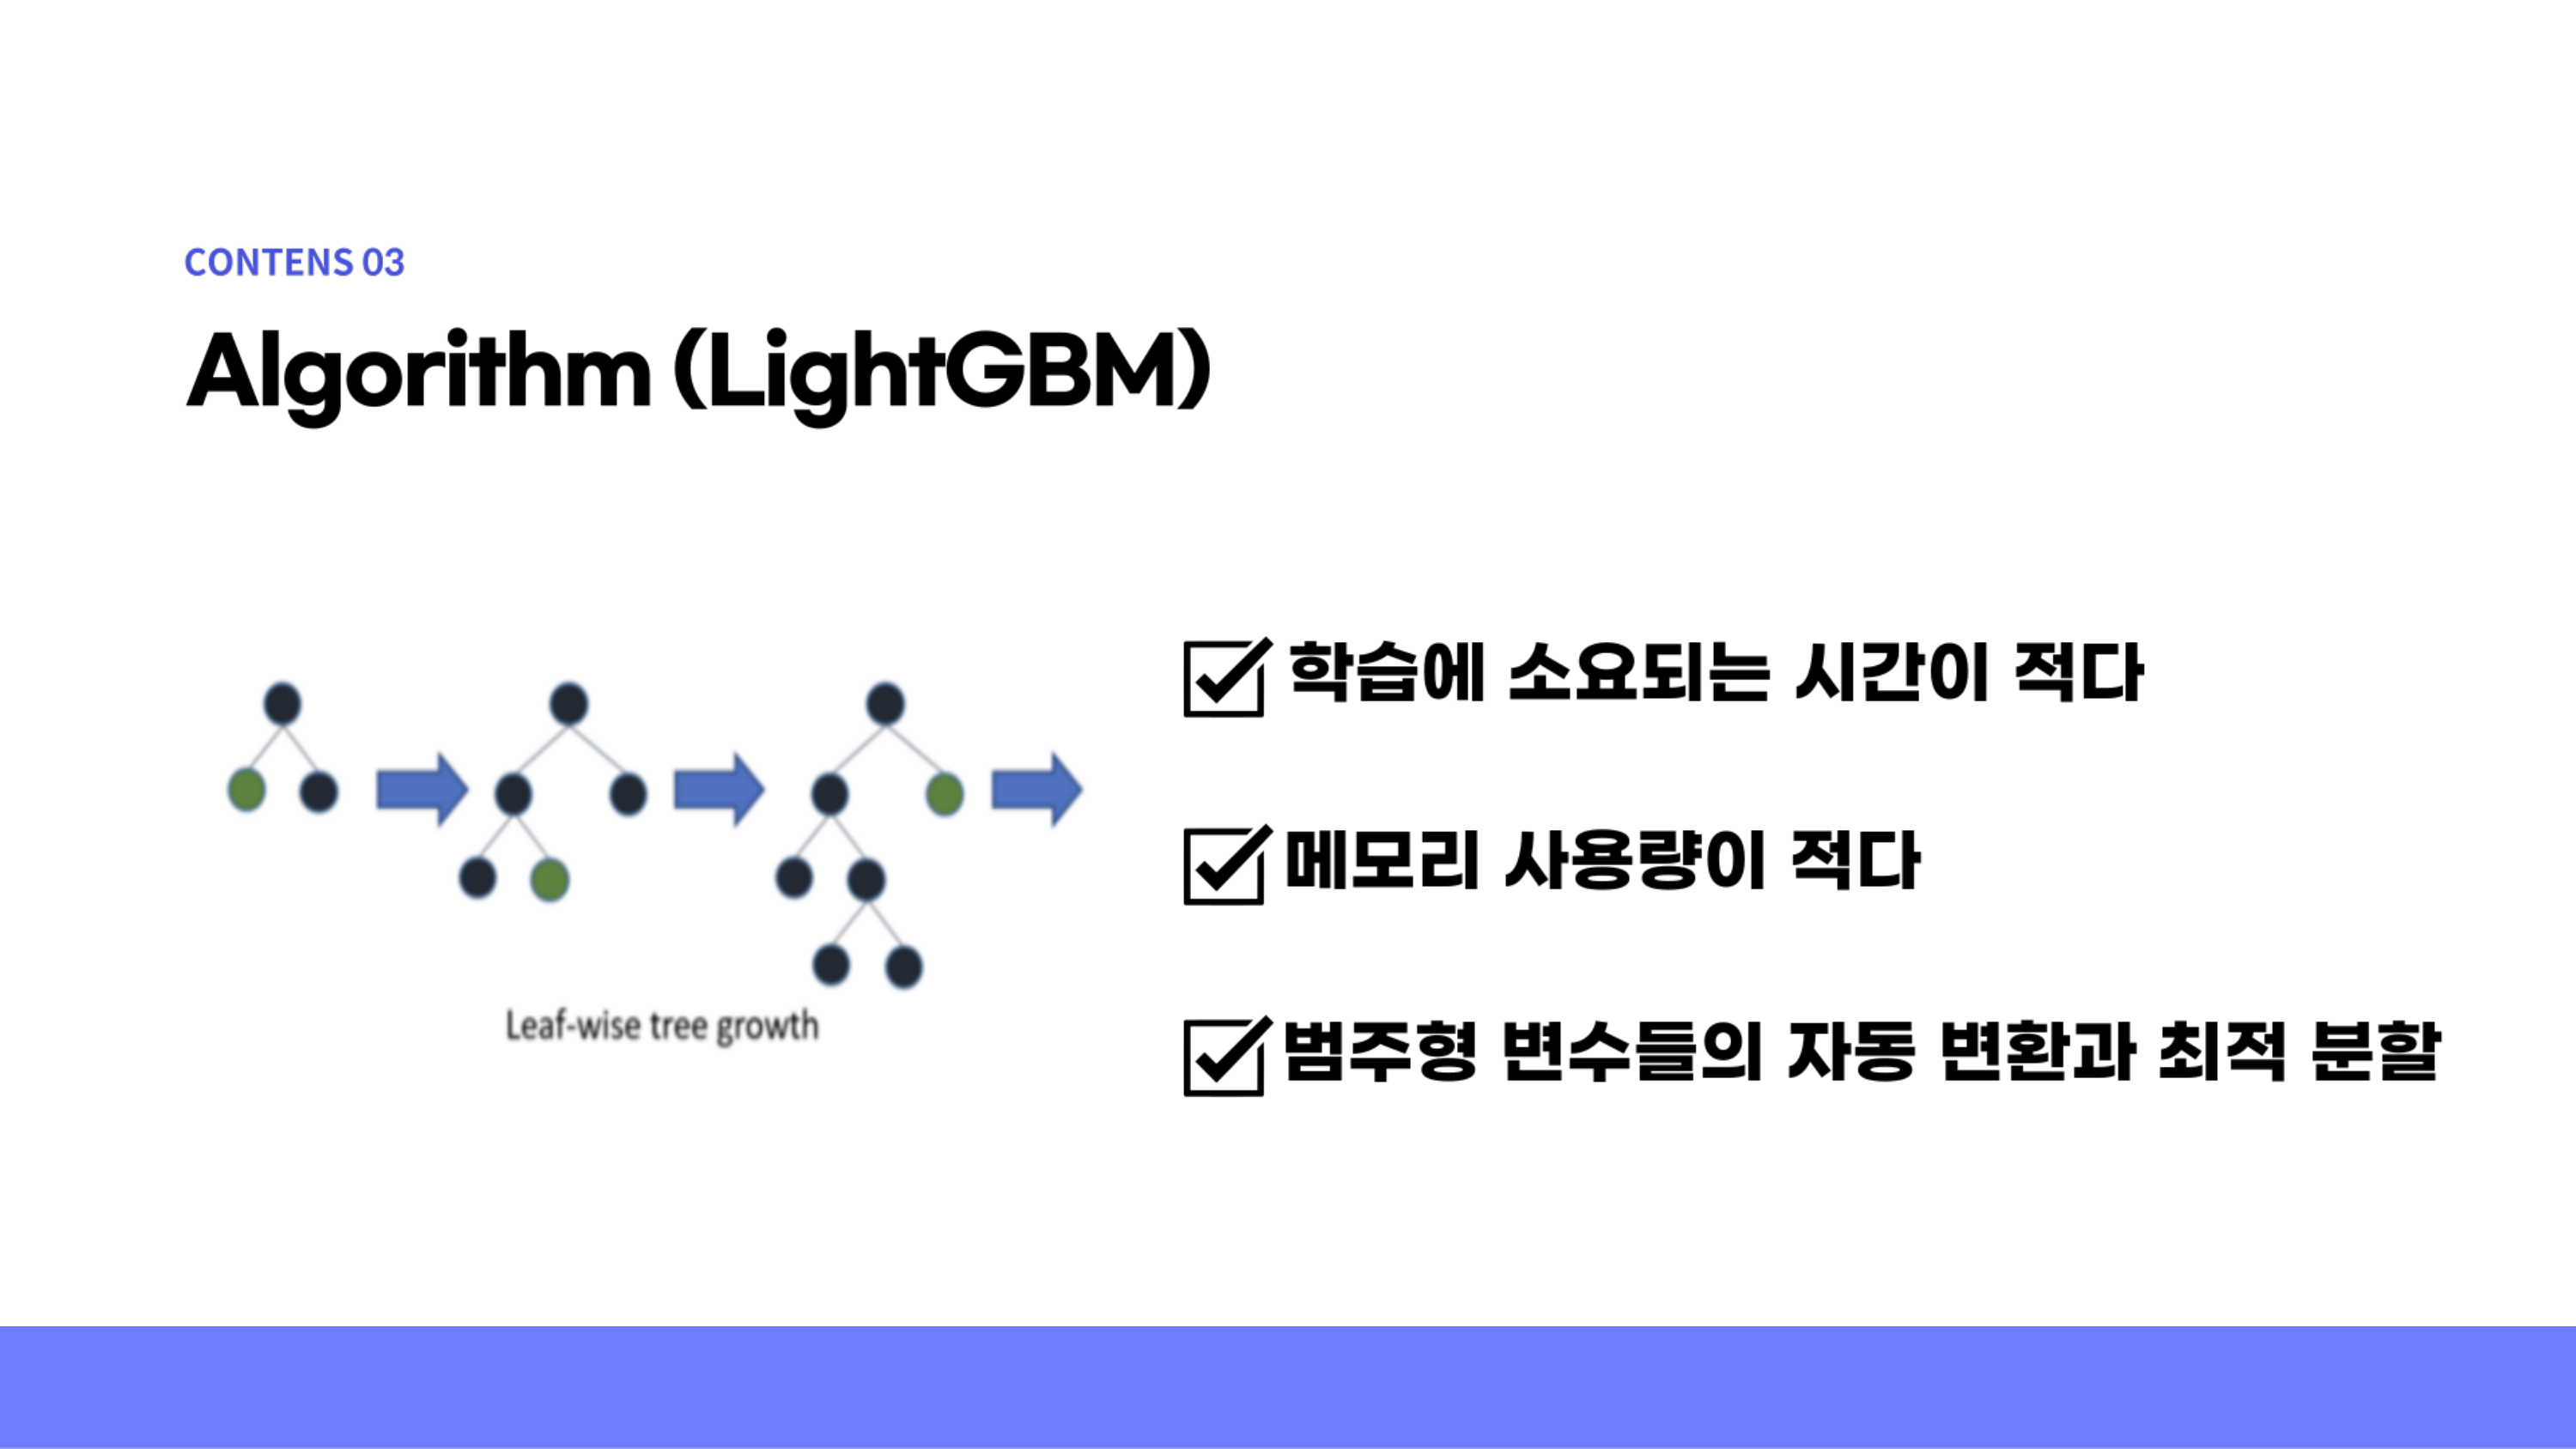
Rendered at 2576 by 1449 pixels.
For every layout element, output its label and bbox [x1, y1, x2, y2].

picture [0, 1326, 2576, 1449]
picture [1175, 593, 2519, 1165]
picture [222, 677, 1092, 1056]
picture [157, 223, 1296, 528]
